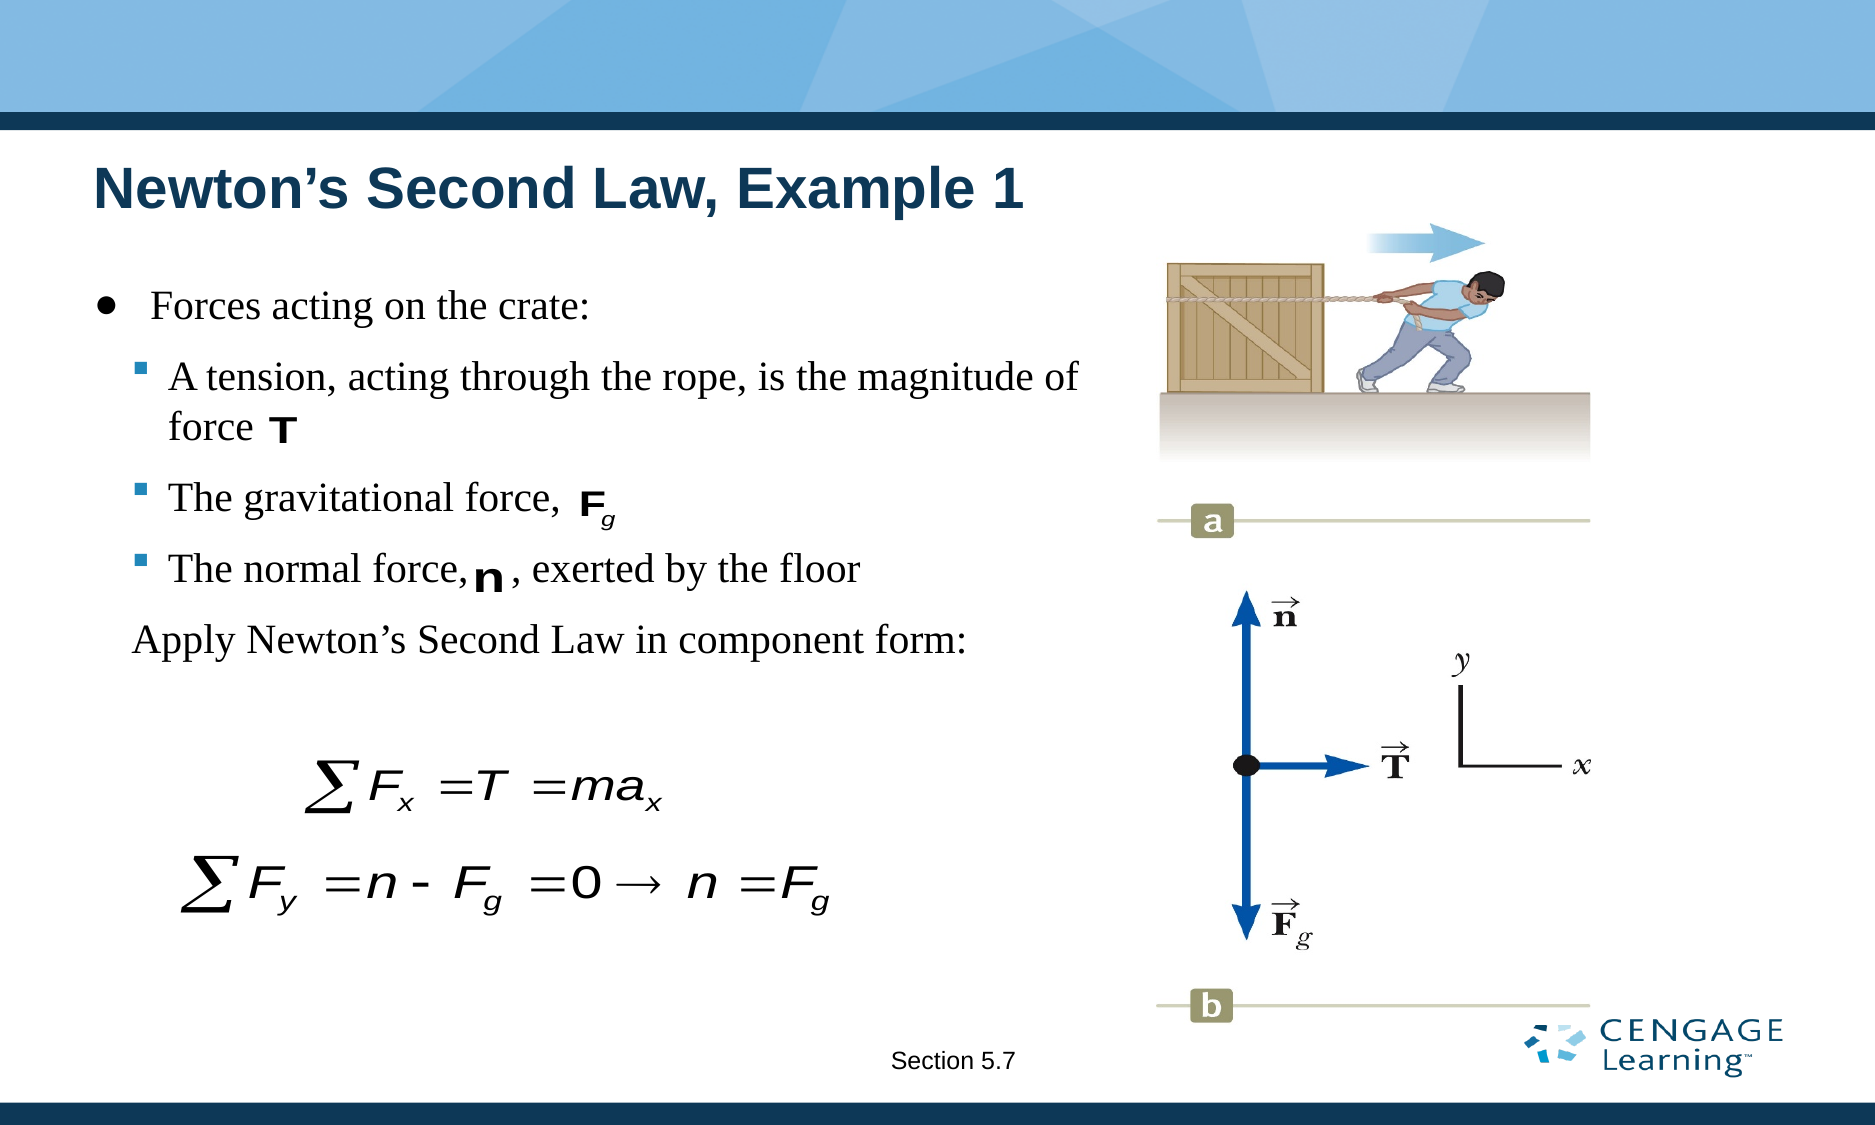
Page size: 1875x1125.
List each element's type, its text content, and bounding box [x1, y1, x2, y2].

picture [0, 0, 1875, 112]
text_box Section 5.7 [734, 1037, 1032, 1083]
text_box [574, 474, 628, 538]
picture [1155, 223, 1812, 1101]
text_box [296, 753, 680, 826]
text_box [171, 847, 844, 926]
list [262, 399, 306, 451]
title Newton’s Second Law, Example 1 [93, 137, 1641, 233]
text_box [467, 549, 513, 601]
list Forces acting on the crate: A tension, acting through the rope, is the magnitude of force The gravitational force, The normal force, , exerted by the floor Apply Newton’s Second Law in component form: [93, 282, 1110, 1025]
